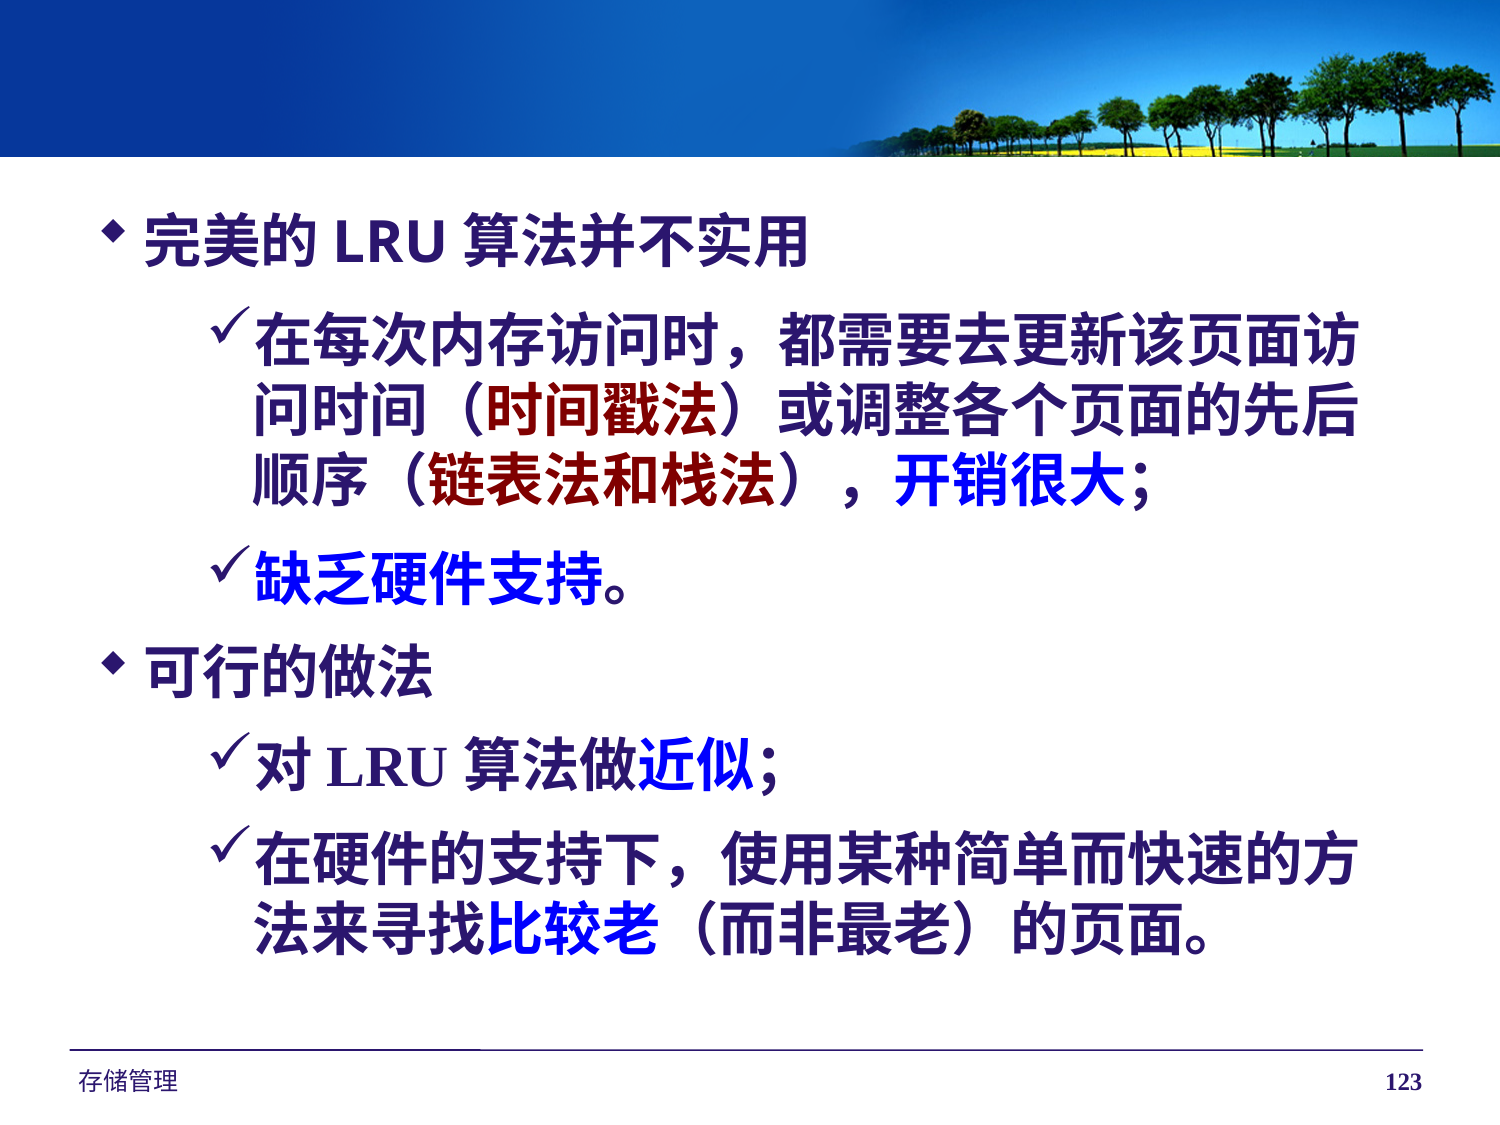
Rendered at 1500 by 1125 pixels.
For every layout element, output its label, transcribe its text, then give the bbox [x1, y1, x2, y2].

footer 123 [962, 1057, 1438, 1095]
text_box 完美的LRU算法并不实用 在每次内存访问时，都需要去更新该页面访问时间（时间戳法）或调整各个页面的先后顺序（链表法和栈法），开销很大； 缺乏硬件支持。 可行的做法 对LRU算法做近似； 在硬件的支持下，使用某种简单而快速的方法来寻找比较老（而非最老）的页面。 [81, 196, 1429, 970]
picture [0, 0, 1500, 157]
slide_number 存储管理 [63, 1057, 414, 1095]
